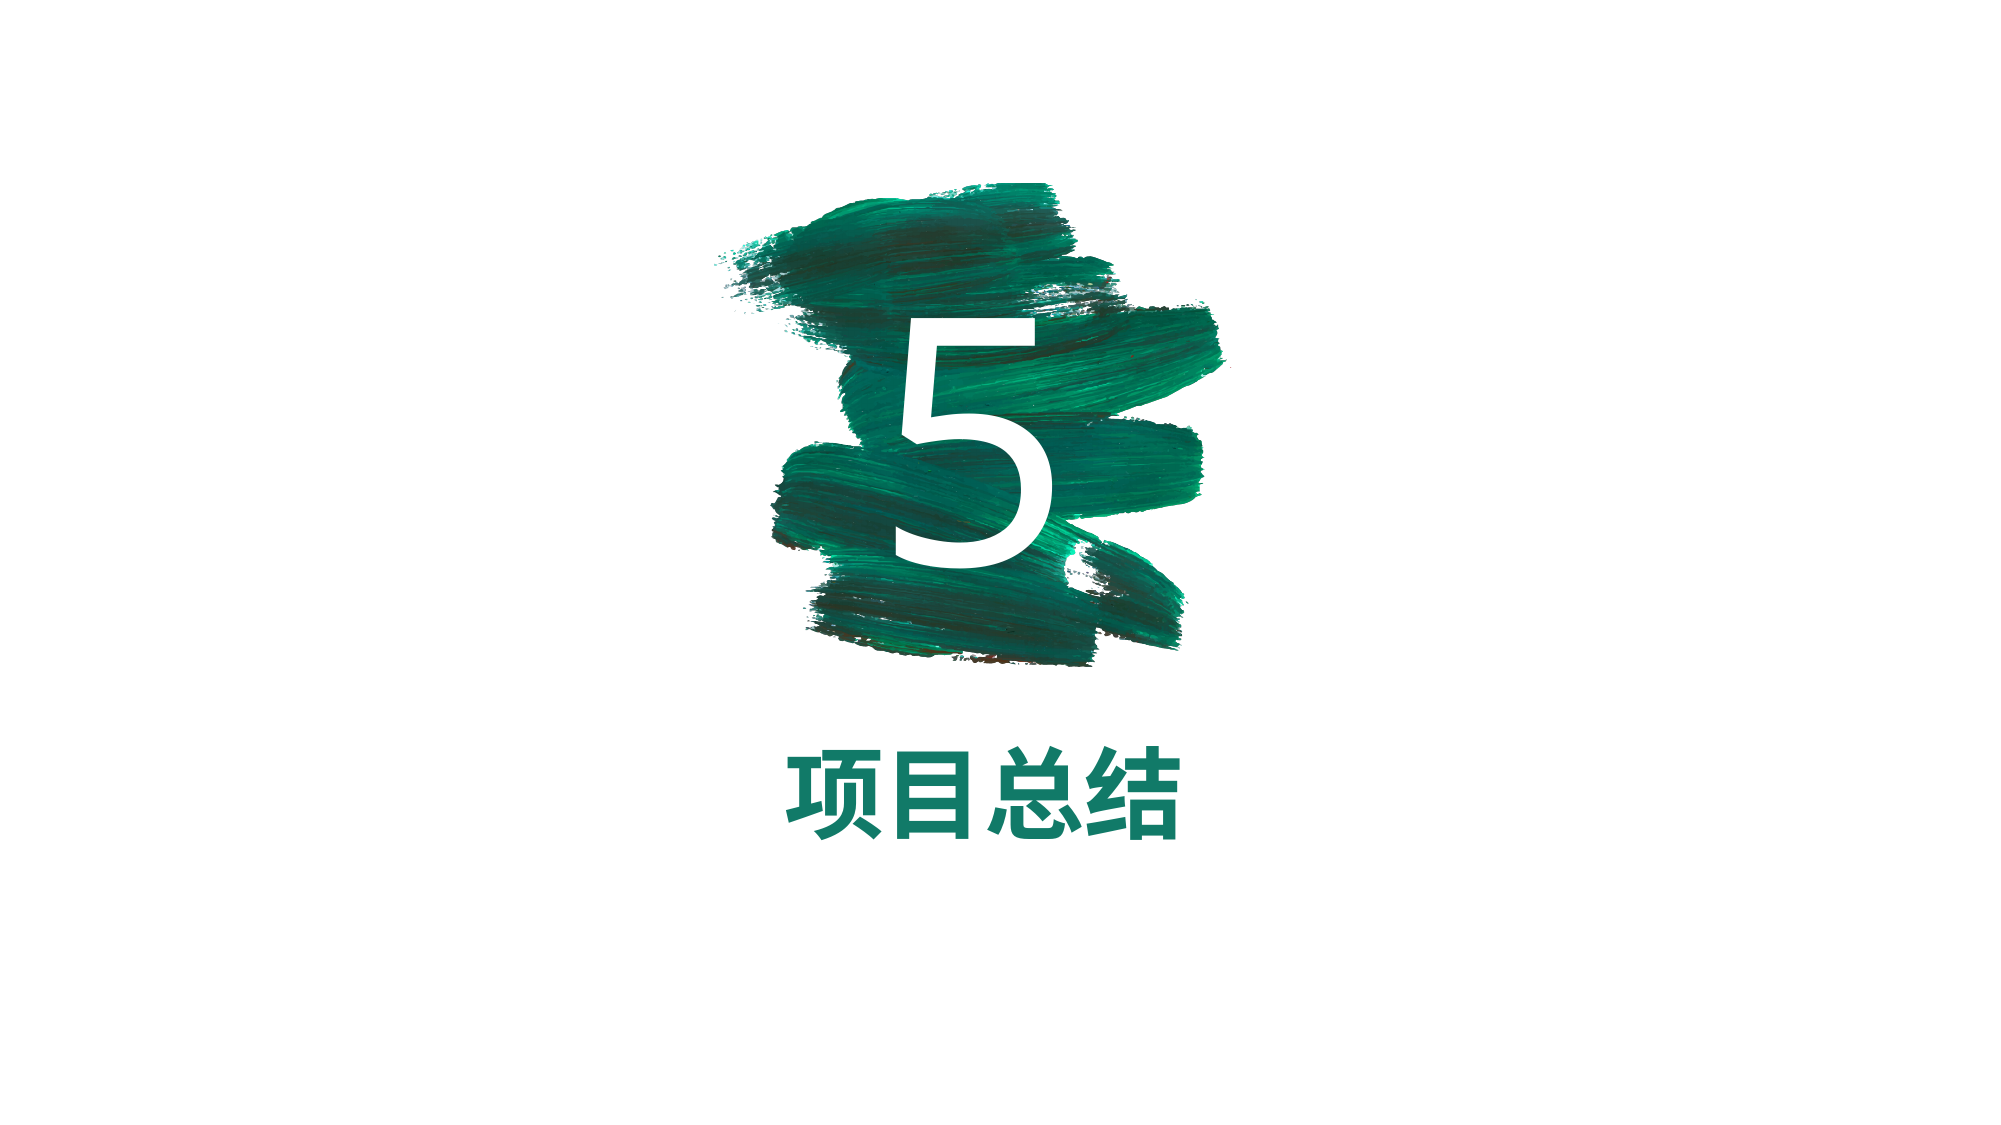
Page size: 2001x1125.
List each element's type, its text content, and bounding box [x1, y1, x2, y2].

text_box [714, 182, 1233, 667]
text_box 项目总结 [486, 724, 1482, 860]
